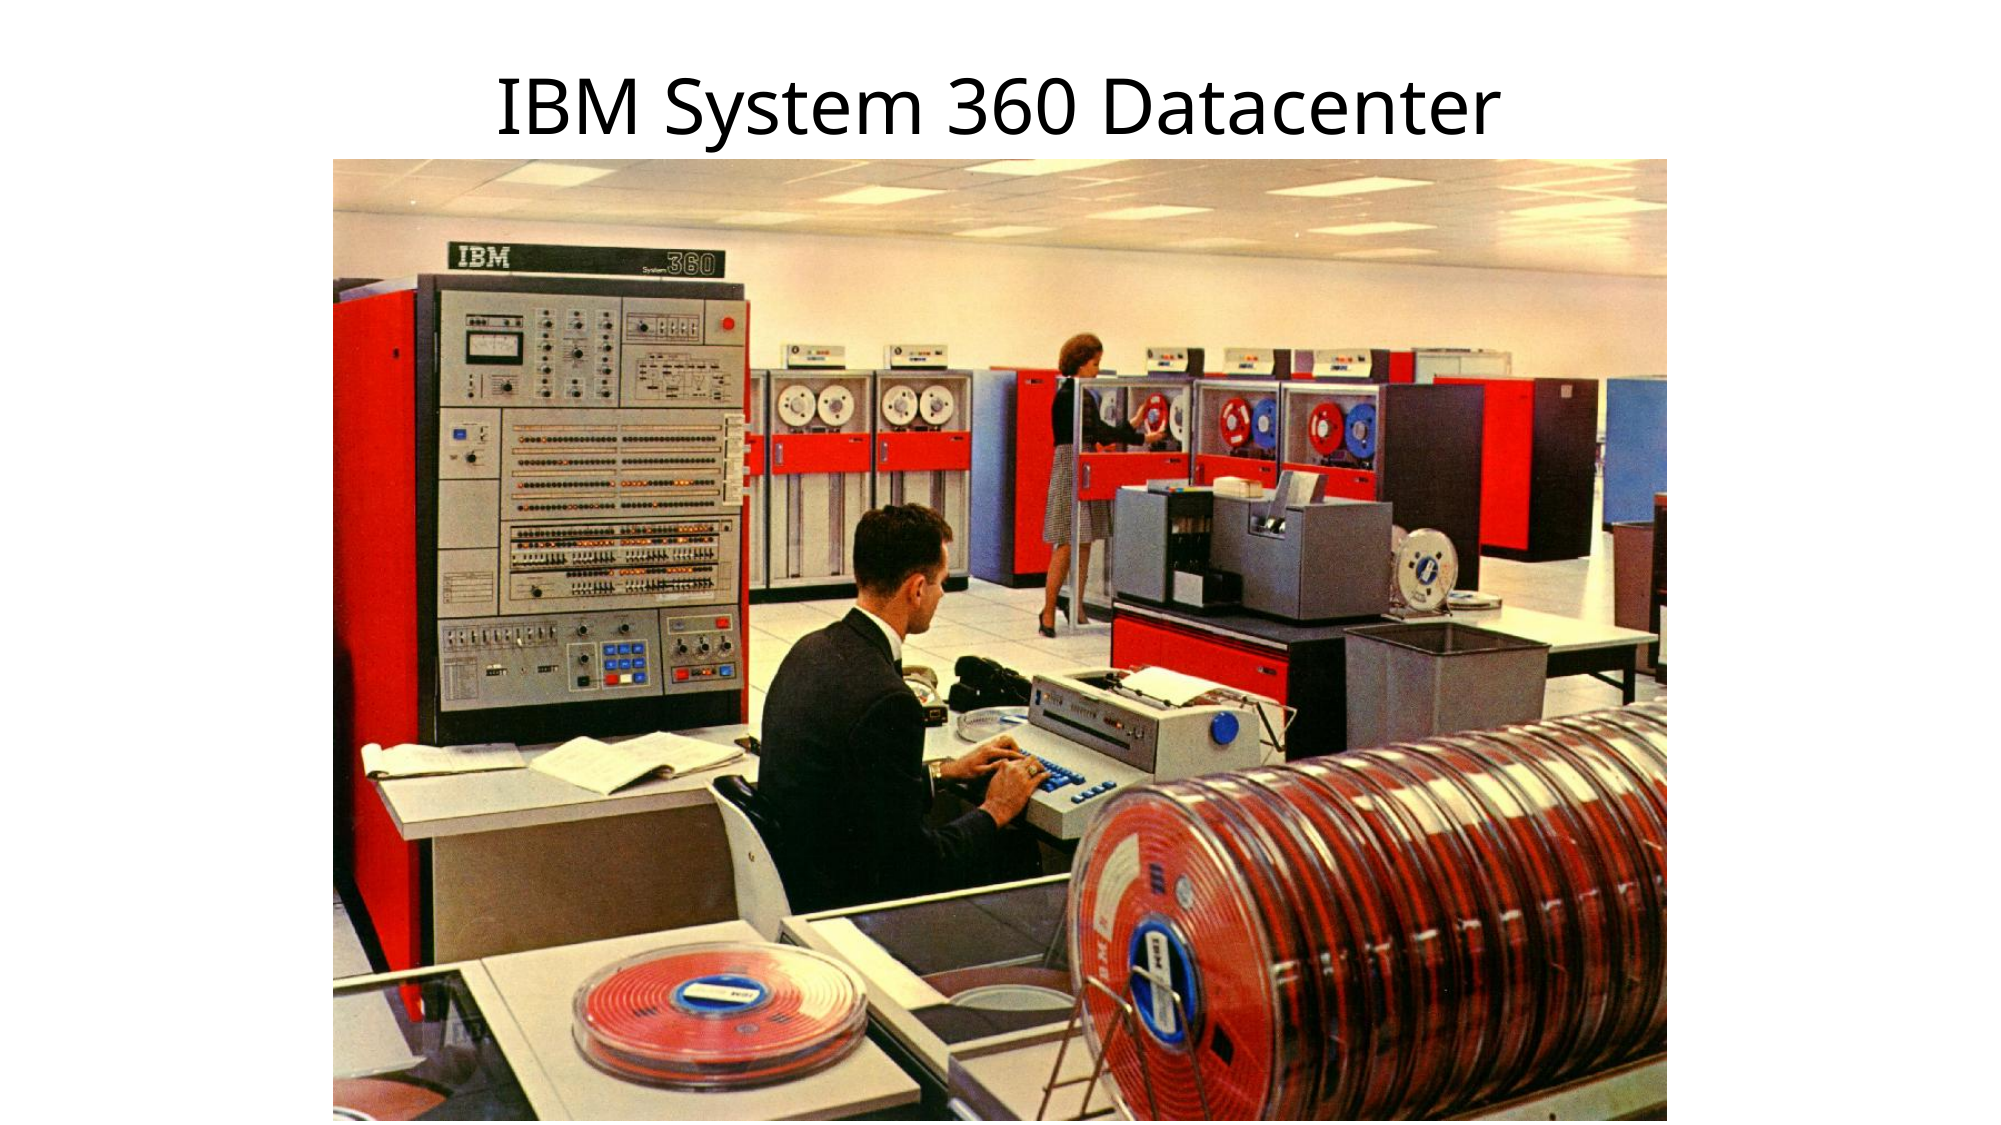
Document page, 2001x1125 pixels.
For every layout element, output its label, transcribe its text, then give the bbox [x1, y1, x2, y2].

title IBM System 360 Datacenter [137, 59, 1863, 160]
picture [333, 159, 1667, 1121]
